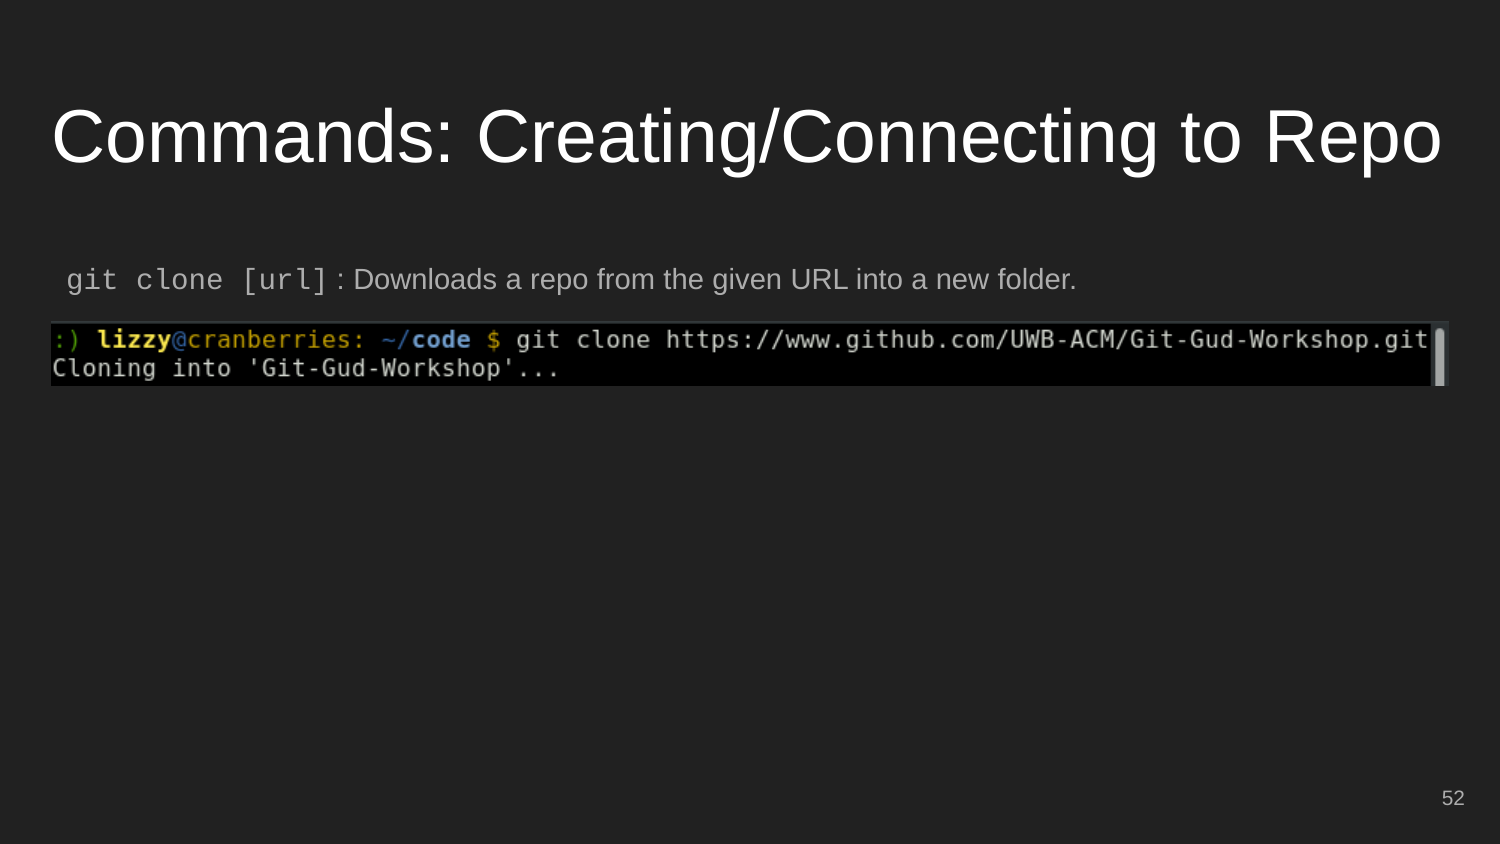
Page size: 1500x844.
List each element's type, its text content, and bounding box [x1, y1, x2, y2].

picture [50, 321, 1450, 386]
title Commands: Creating/Connecting to Repo [36, 72, 1470, 167]
list git clone [url] : Downloads a repo from the given URL into a new folder. [51, 239, 1429, 320]
slide_number ‹#› [1389, 764, 1480, 830]
